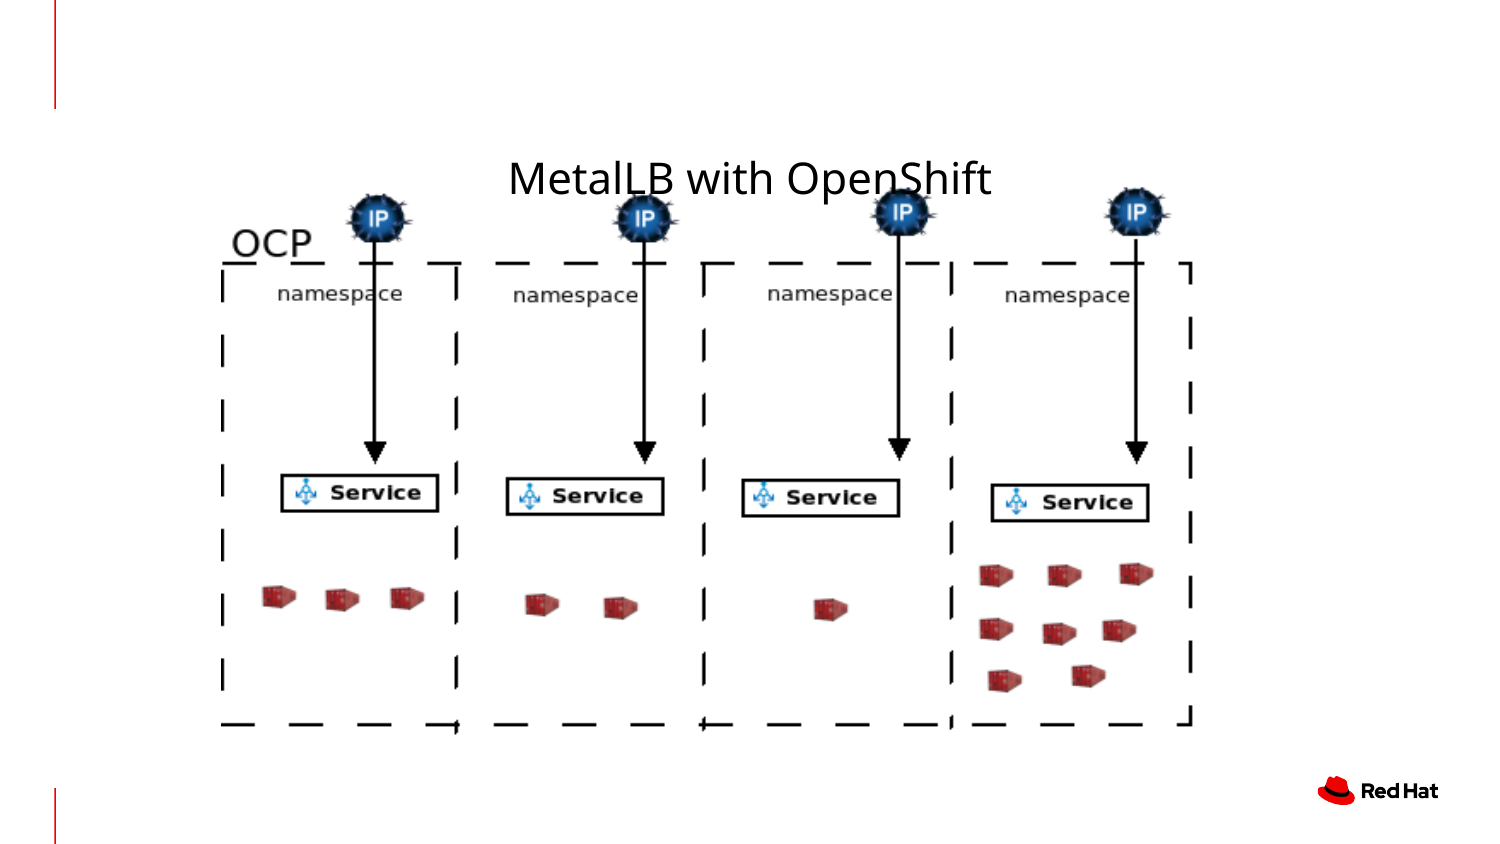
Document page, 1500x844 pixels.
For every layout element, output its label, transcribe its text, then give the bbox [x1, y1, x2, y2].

picture [220, 186, 1197, 738]
picture [1317, 776, 1438, 805]
title MetalLB with OpenShift [108, 135, 1392, 204]
